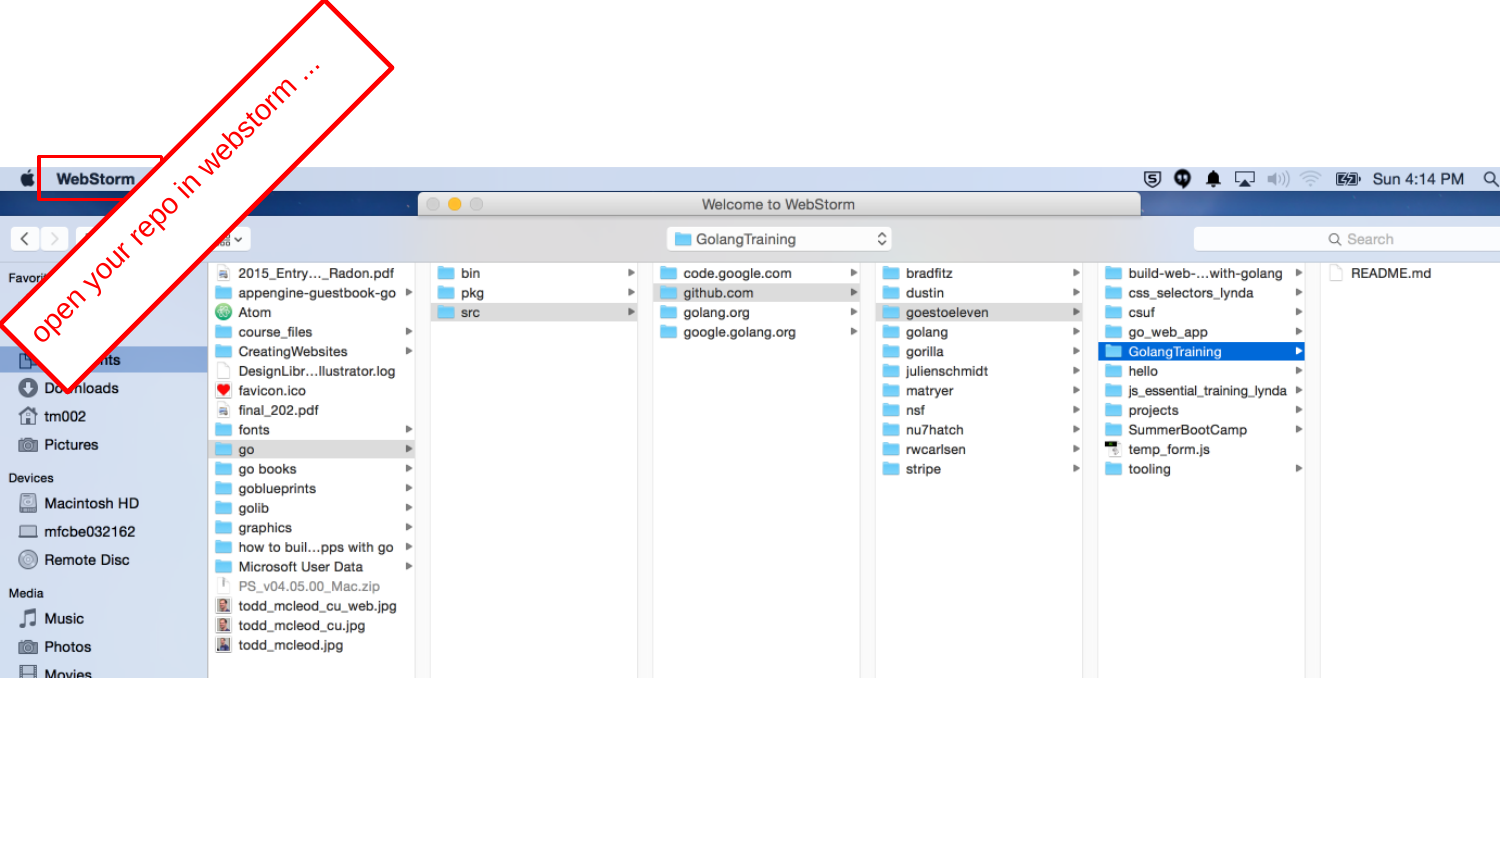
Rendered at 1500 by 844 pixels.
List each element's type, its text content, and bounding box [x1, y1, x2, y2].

picture [0, 165, 1500, 678]
text_box open your repo in webstorm ... [160, 0, 393, 164]
text_box [38, 156, 162, 164]
